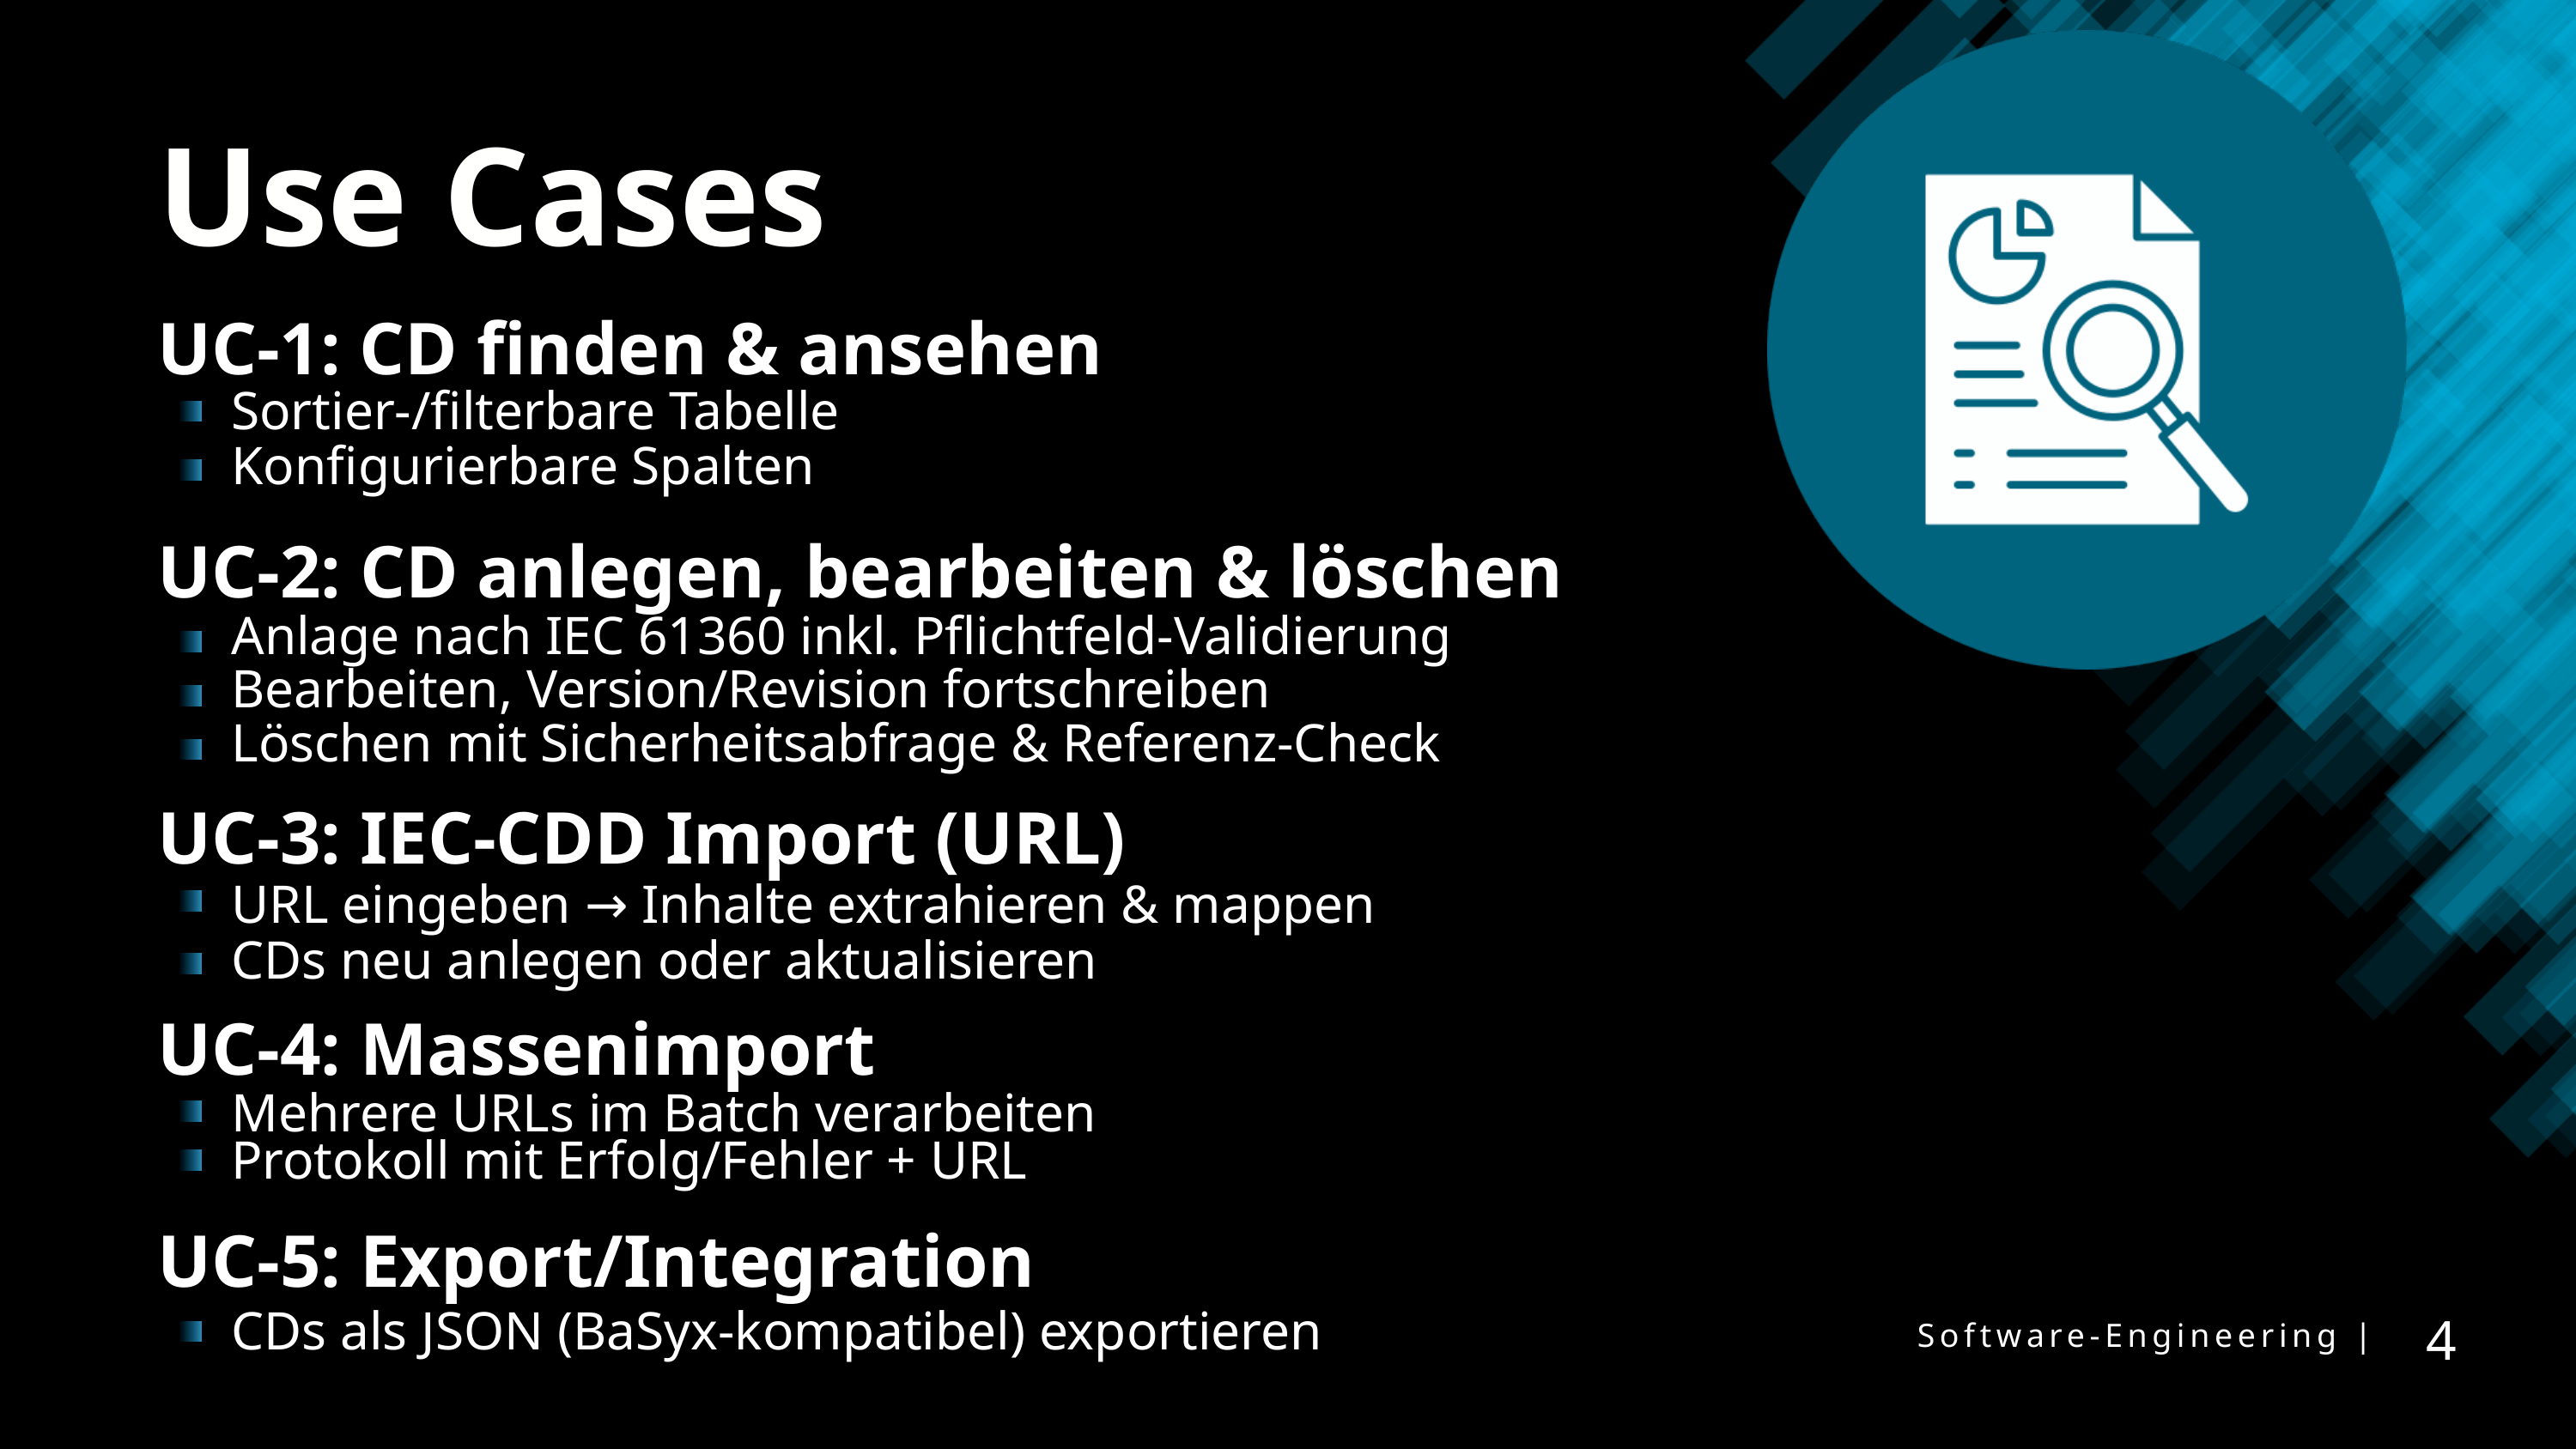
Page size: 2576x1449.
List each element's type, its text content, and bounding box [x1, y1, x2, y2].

text_box UC-1: CD finden & ansehen [157, 288, 1503, 390]
text_box Protokoll mit Erfolg/Fehler + URL [231, 1116, 1289, 1190]
text_box Use Cases [157, 136, 2210, 274]
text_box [179, 459, 202, 481]
text_box Löschen mit Sicherheitsabfrage & Referenz-Check [231, 699, 1590, 773]
text_box UC-3: IEC-CDD Import (URL) [157, 778, 1569, 879]
text_box UC-5: Export/Integration [157, 1201, 1327, 1302]
text_box Bearbeiten, Version/Revision fortschreiben [231, 646, 1419, 699]
text_box 4 [2426, 1295, 2458, 1371]
text_box [0, 0, 2576, 1449]
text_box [179, 738, 202, 760]
text_box [1767, 30, 2407, 670]
text_box URL eingeben → Inhalte extrahieren & mappen [231, 860, 1413, 917]
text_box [179, 400, 202, 421]
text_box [179, 953, 202, 974]
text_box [179, 1100, 202, 1122]
text_box Software-Engineering | [1899, 1308, 2391, 1354]
text_box Anlage nach IEC 61360 inkl. Pflichtfeld-Validierung [231, 591, 1894, 665]
text_box CDs als JSON (BaSyx-kompatibel) exportieren [231, 1287, 1442, 1361]
text_box Sortier-/filterbare Tabelle [231, 367, 1141, 440]
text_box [179, 1149, 202, 1171]
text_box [179, 890, 202, 912]
text_box Mehrere URLs im Batch verarbeiten [231, 1069, 1569, 1143]
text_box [179, 685, 202, 706]
text_box CDs neu anlegen oder aktualisieren [231, 917, 1930, 990]
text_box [179, 631, 202, 652]
text_box UC-2: CD anlegen, bearbeiten & löschen [157, 512, 1679, 613]
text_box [179, 1321, 202, 1343]
text_box UC-4: Massenimport [157, 989, 1297, 1090]
text_box Konfigurierbare Spalten [231, 422, 969, 495]
